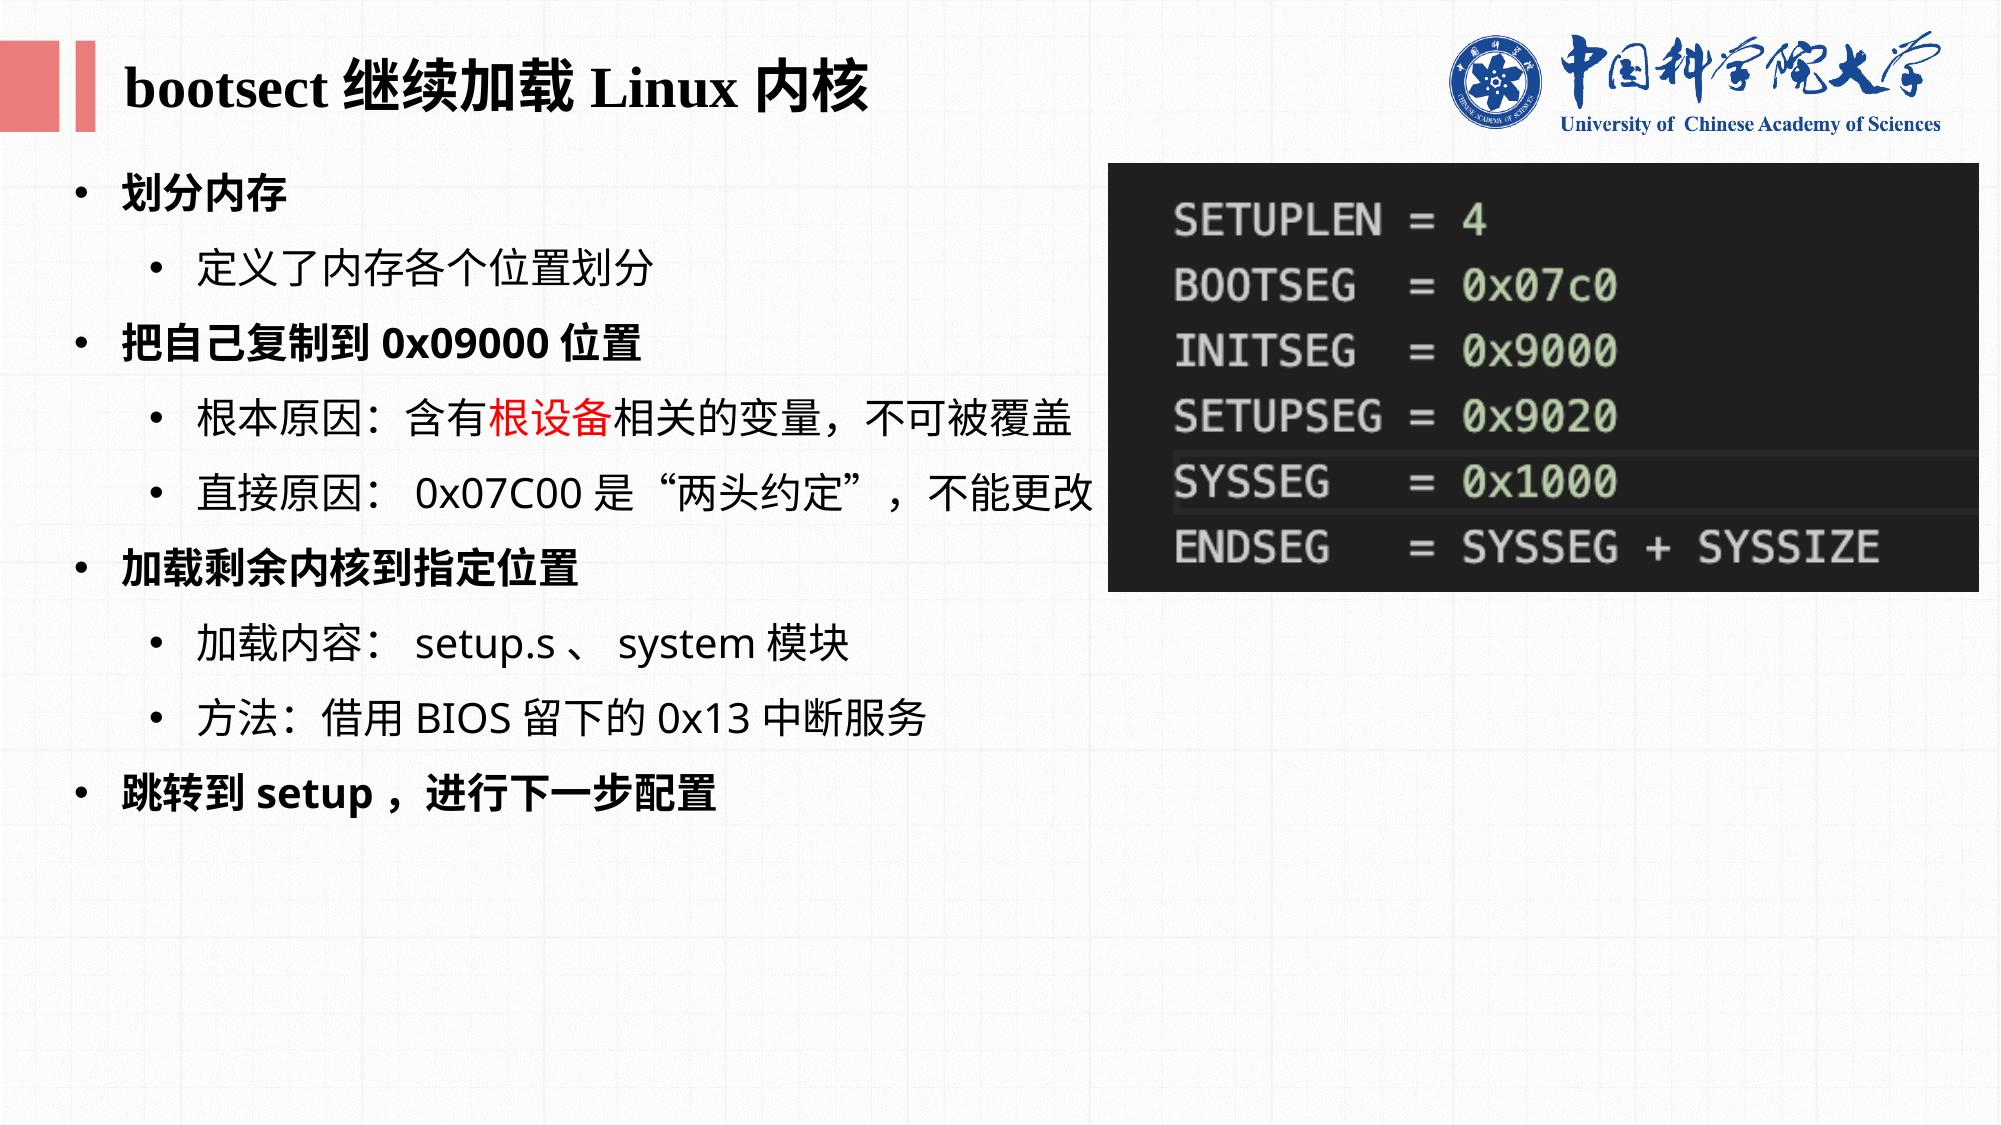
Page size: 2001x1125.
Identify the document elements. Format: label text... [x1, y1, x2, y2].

text_box [0, 40, 60, 133]
text_box [75, 40, 96, 133]
text_box bootsect继续加载Linux内核 [109, 41, 1368, 127]
text_box 划分内存 定义了内存各个位置划分 把自己复制到0x09000位置 根本原因：含有根设备相关的变量，不可被覆盖 直接原因：0x07C00是“两头约定”，不能更改 加载剩余内核到指定位置 加载内容：setup.s、system模块 方法：借用BIOS留下的0x13中断服务 跳转到setup，进行下一步配置 [59, 134, 1915, 825]
picture [1108, 163, 1979, 592]
picture [1449, 31, 1941, 135]
